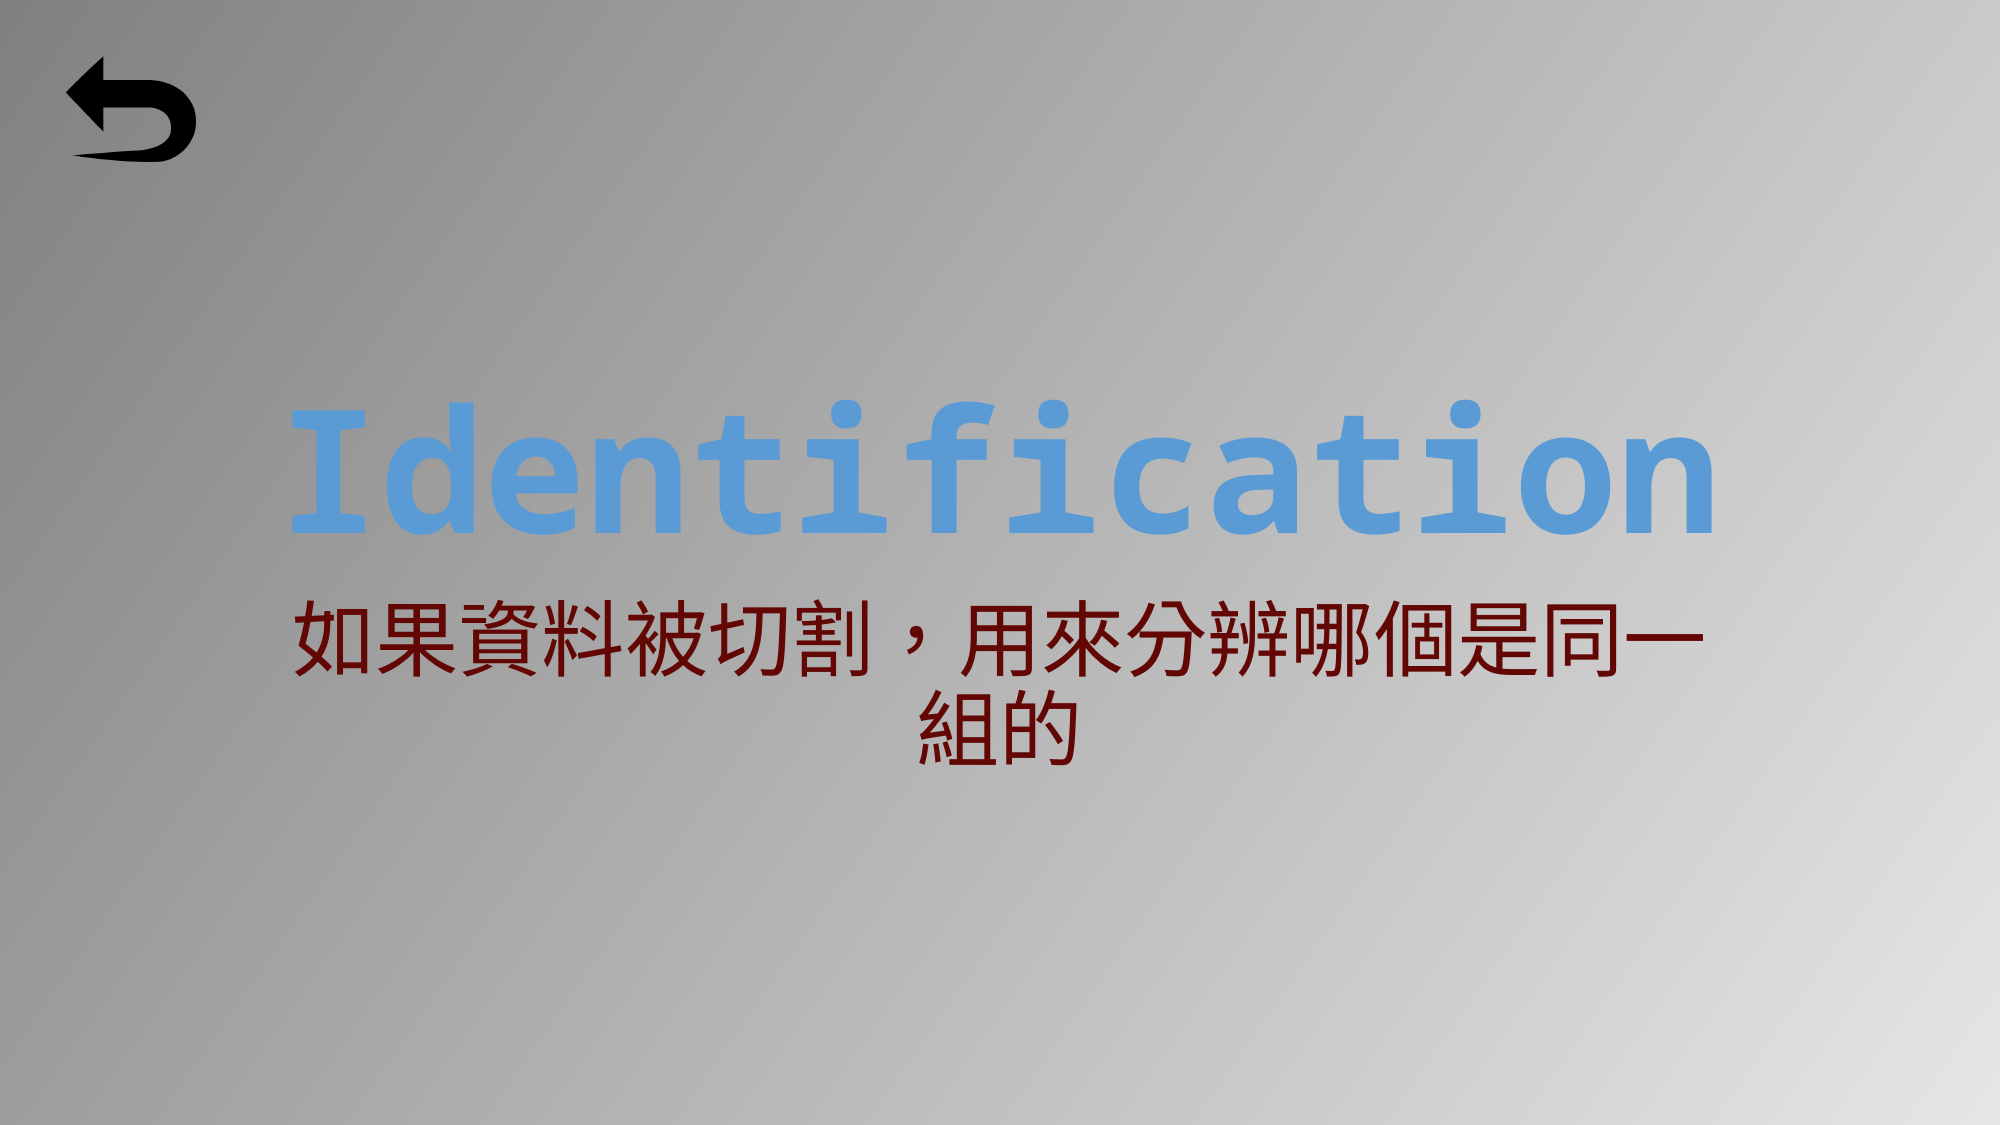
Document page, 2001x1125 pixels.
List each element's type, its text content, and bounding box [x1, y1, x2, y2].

subtitle 如果資料被切割，用來分辨哪個是同一組的 [249, 590, 1750, 863]
title Identification [249, 368, 1750, 579]
picture [56, 34, 207, 185]
